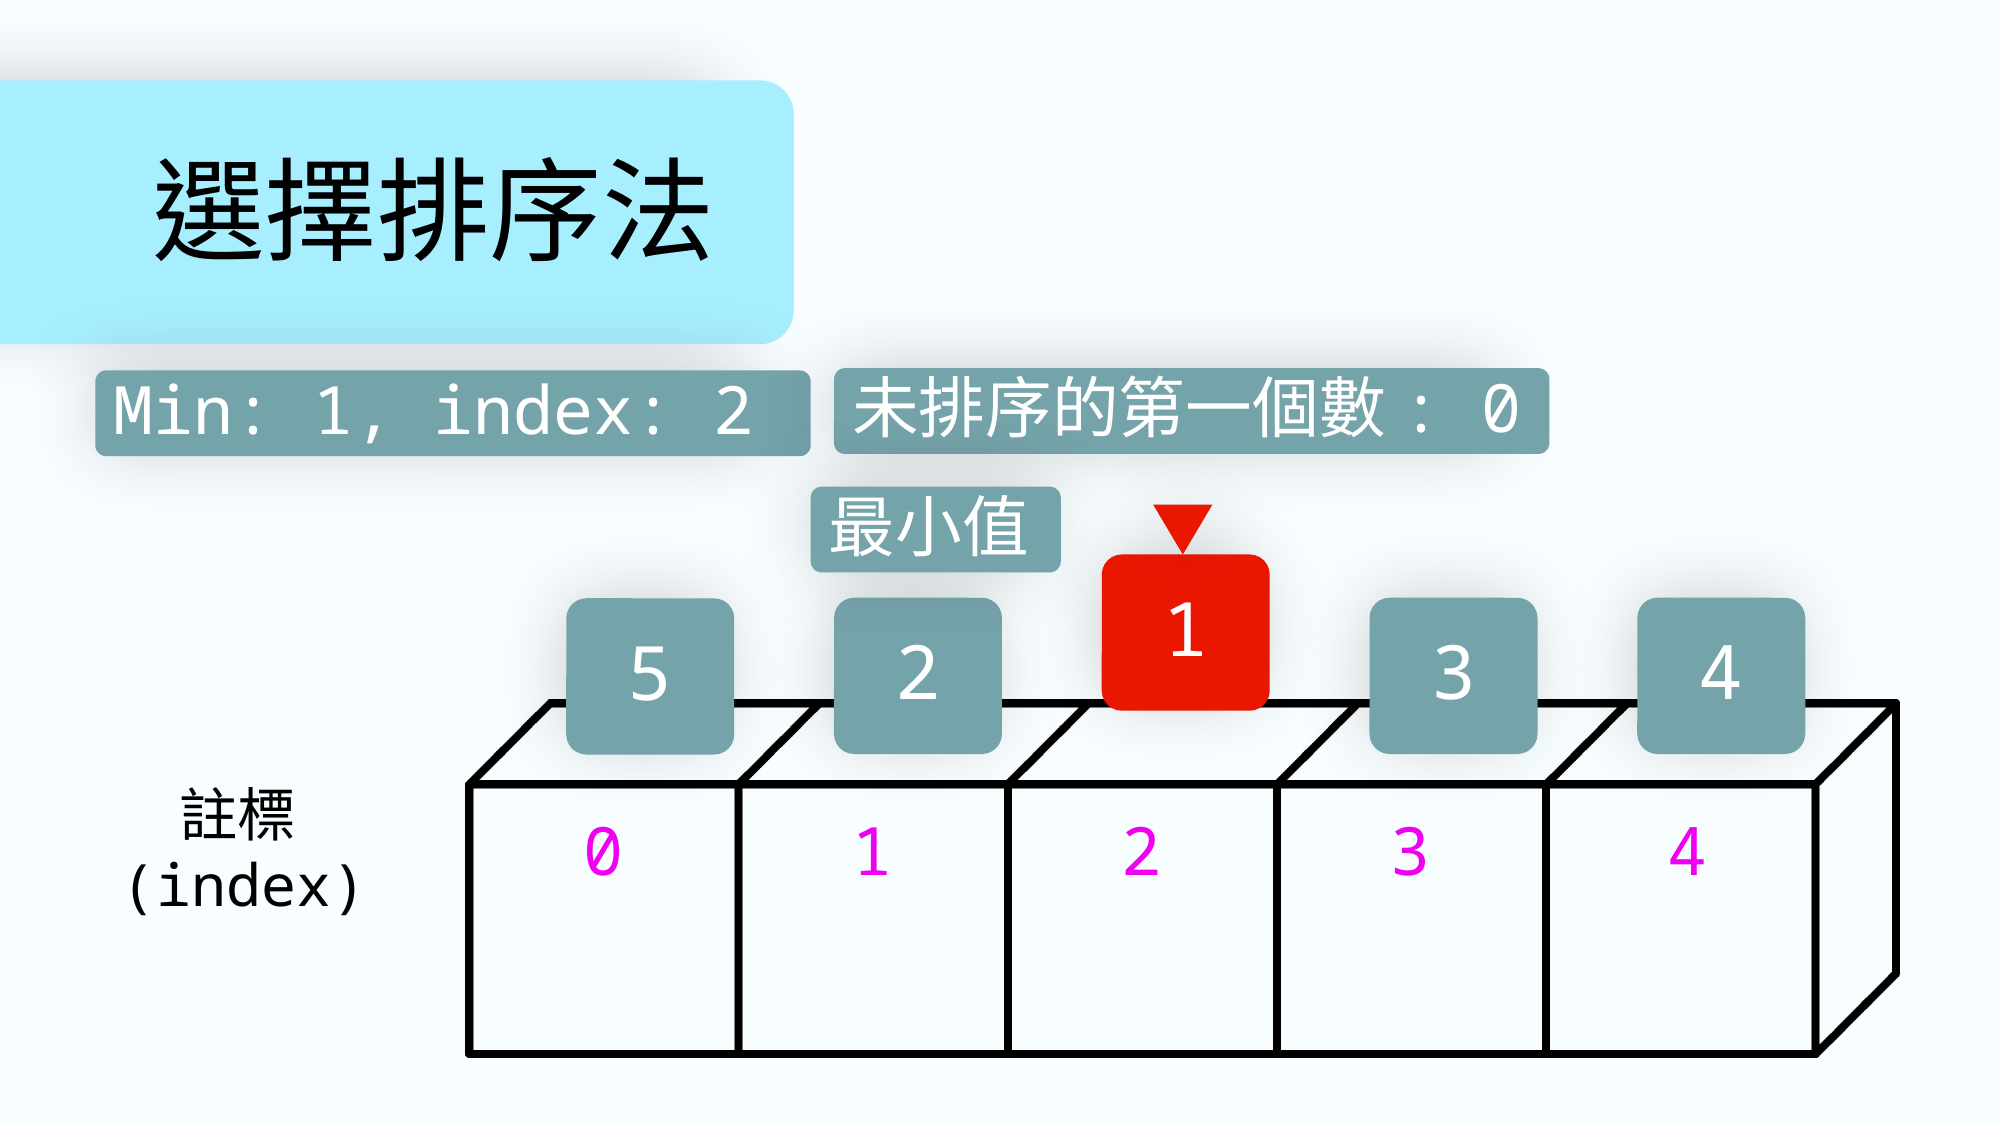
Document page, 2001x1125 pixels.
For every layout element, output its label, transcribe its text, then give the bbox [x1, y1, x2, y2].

picture [465, 699, 1900, 1058]
text_box 最小值 [809, 485, 1062, 574]
title 選擇排序法 [137, 107, 1863, 325]
text_box 4 [1636, 596, 1807, 699]
text_box [0, 79, 794, 346]
text_box 2 [832, 601, 1004, 699]
text_box 3 [1368, 596, 1539, 699]
text_box [1151, 503, 1215, 557]
text_box 註標(index) [47, 771, 442, 926]
text_box 1 [1100, 553, 1271, 699]
text_box Min: 1, index: 2 [94, 369, 809, 458]
text_box 5 [565, 597, 736, 699]
text_box 未排序的第一個數: 0 [832, 367, 1551, 455]
